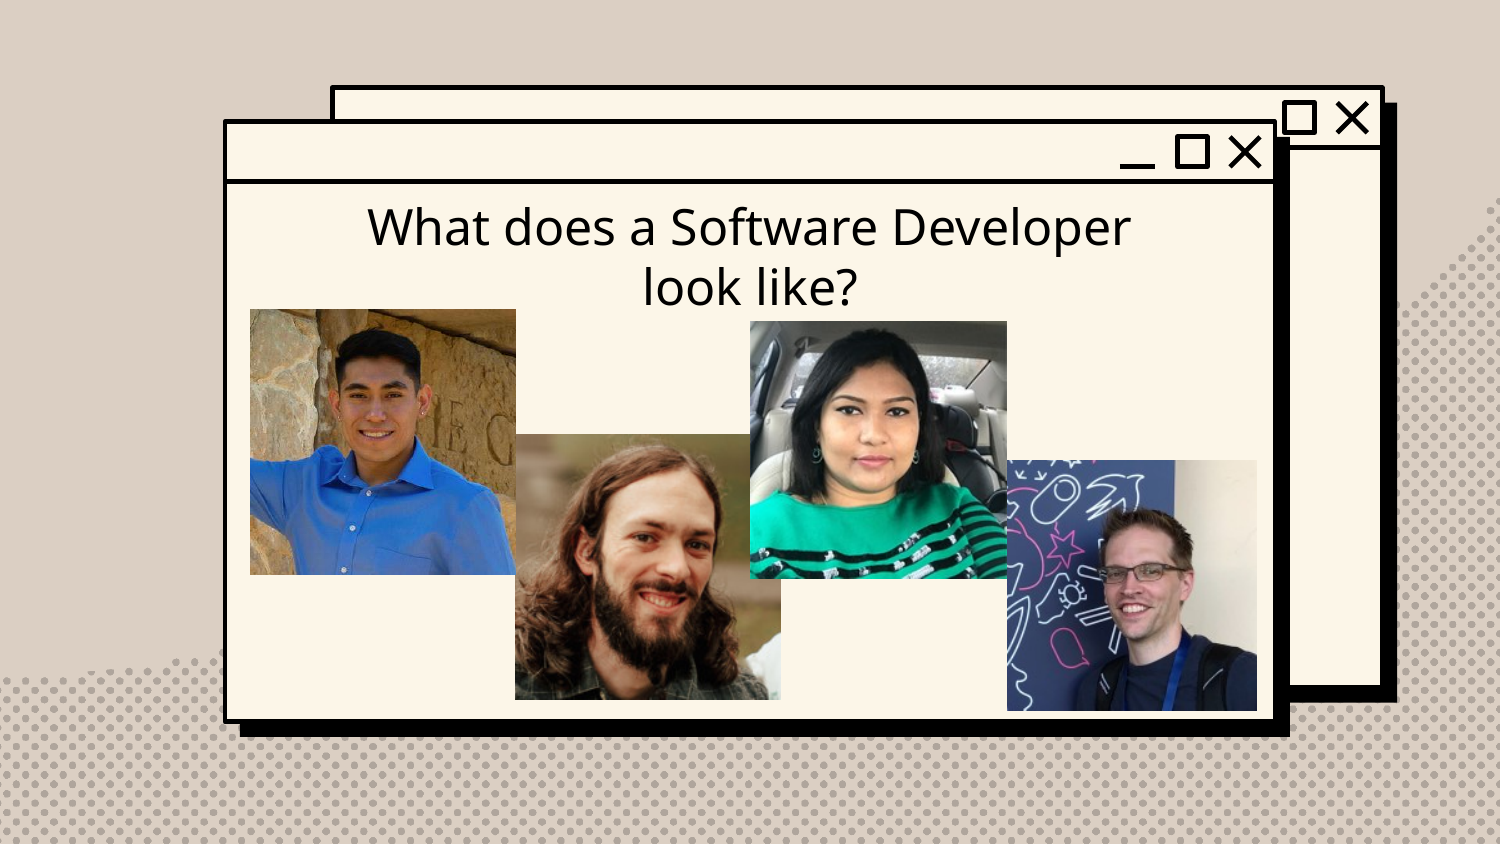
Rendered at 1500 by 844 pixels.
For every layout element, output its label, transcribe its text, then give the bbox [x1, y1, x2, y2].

picture [249, 309, 1257, 711]
title What does a Software Developer look like? [337, 180, 1163, 293]
